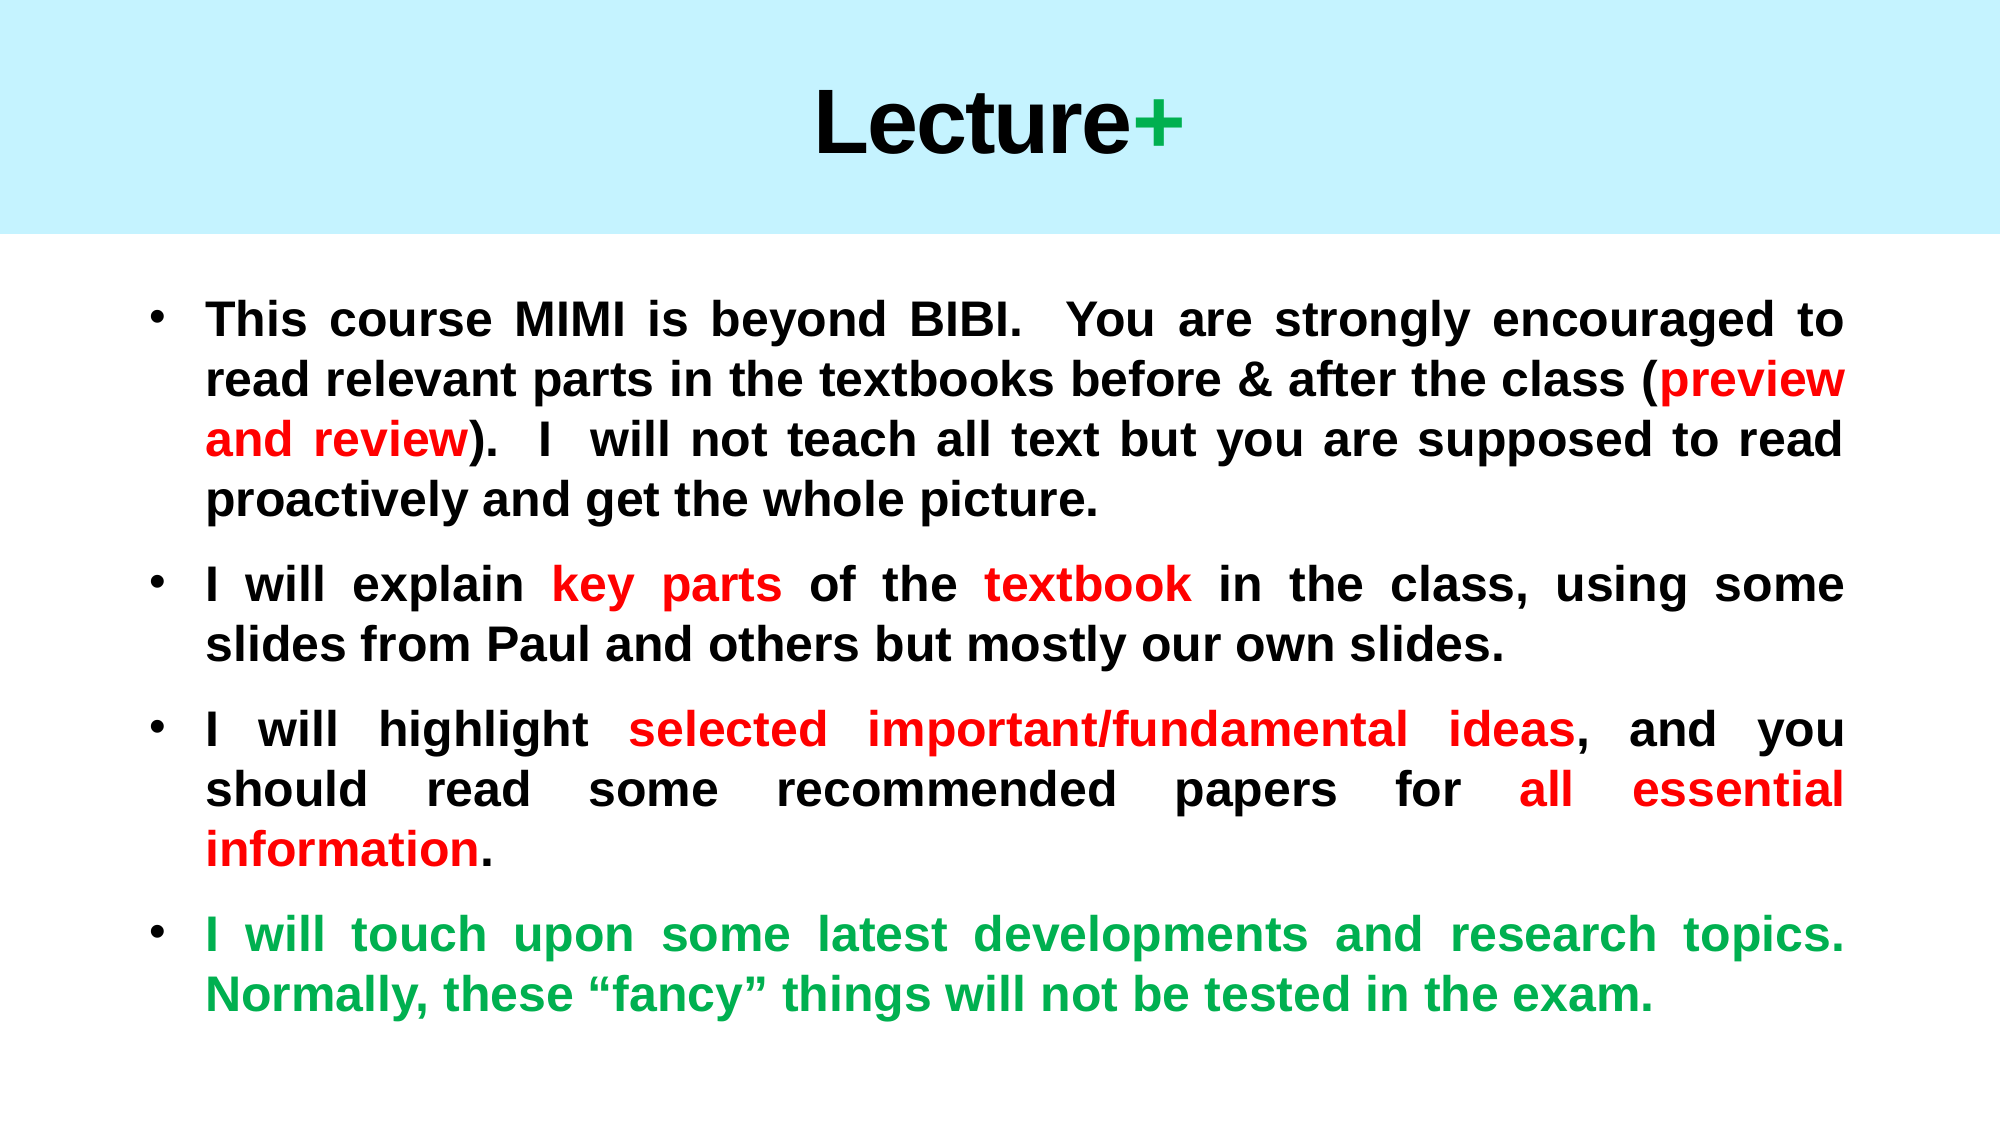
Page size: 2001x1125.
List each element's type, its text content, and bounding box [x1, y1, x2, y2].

list This course MIMI is beyond BIBI. You are strongly encouraged to read relevant parts in the textbooks before & after the class (preview and review). I will not teach all text but you are supposed to read proactively and get the whole picture. I will explain key parts of the textbook in the class, using some slides from Paul and others but mostly our own slides. I will highlight selected important/fundamental ideas, and you should read some recommended papers for all essential information. I will touch upon some latest developments and research topics. Normally, these “fancy” things will not be tested in the exam. [134, 278, 1861, 1084]
title Lecture+ [0, 0, 2000, 234]
